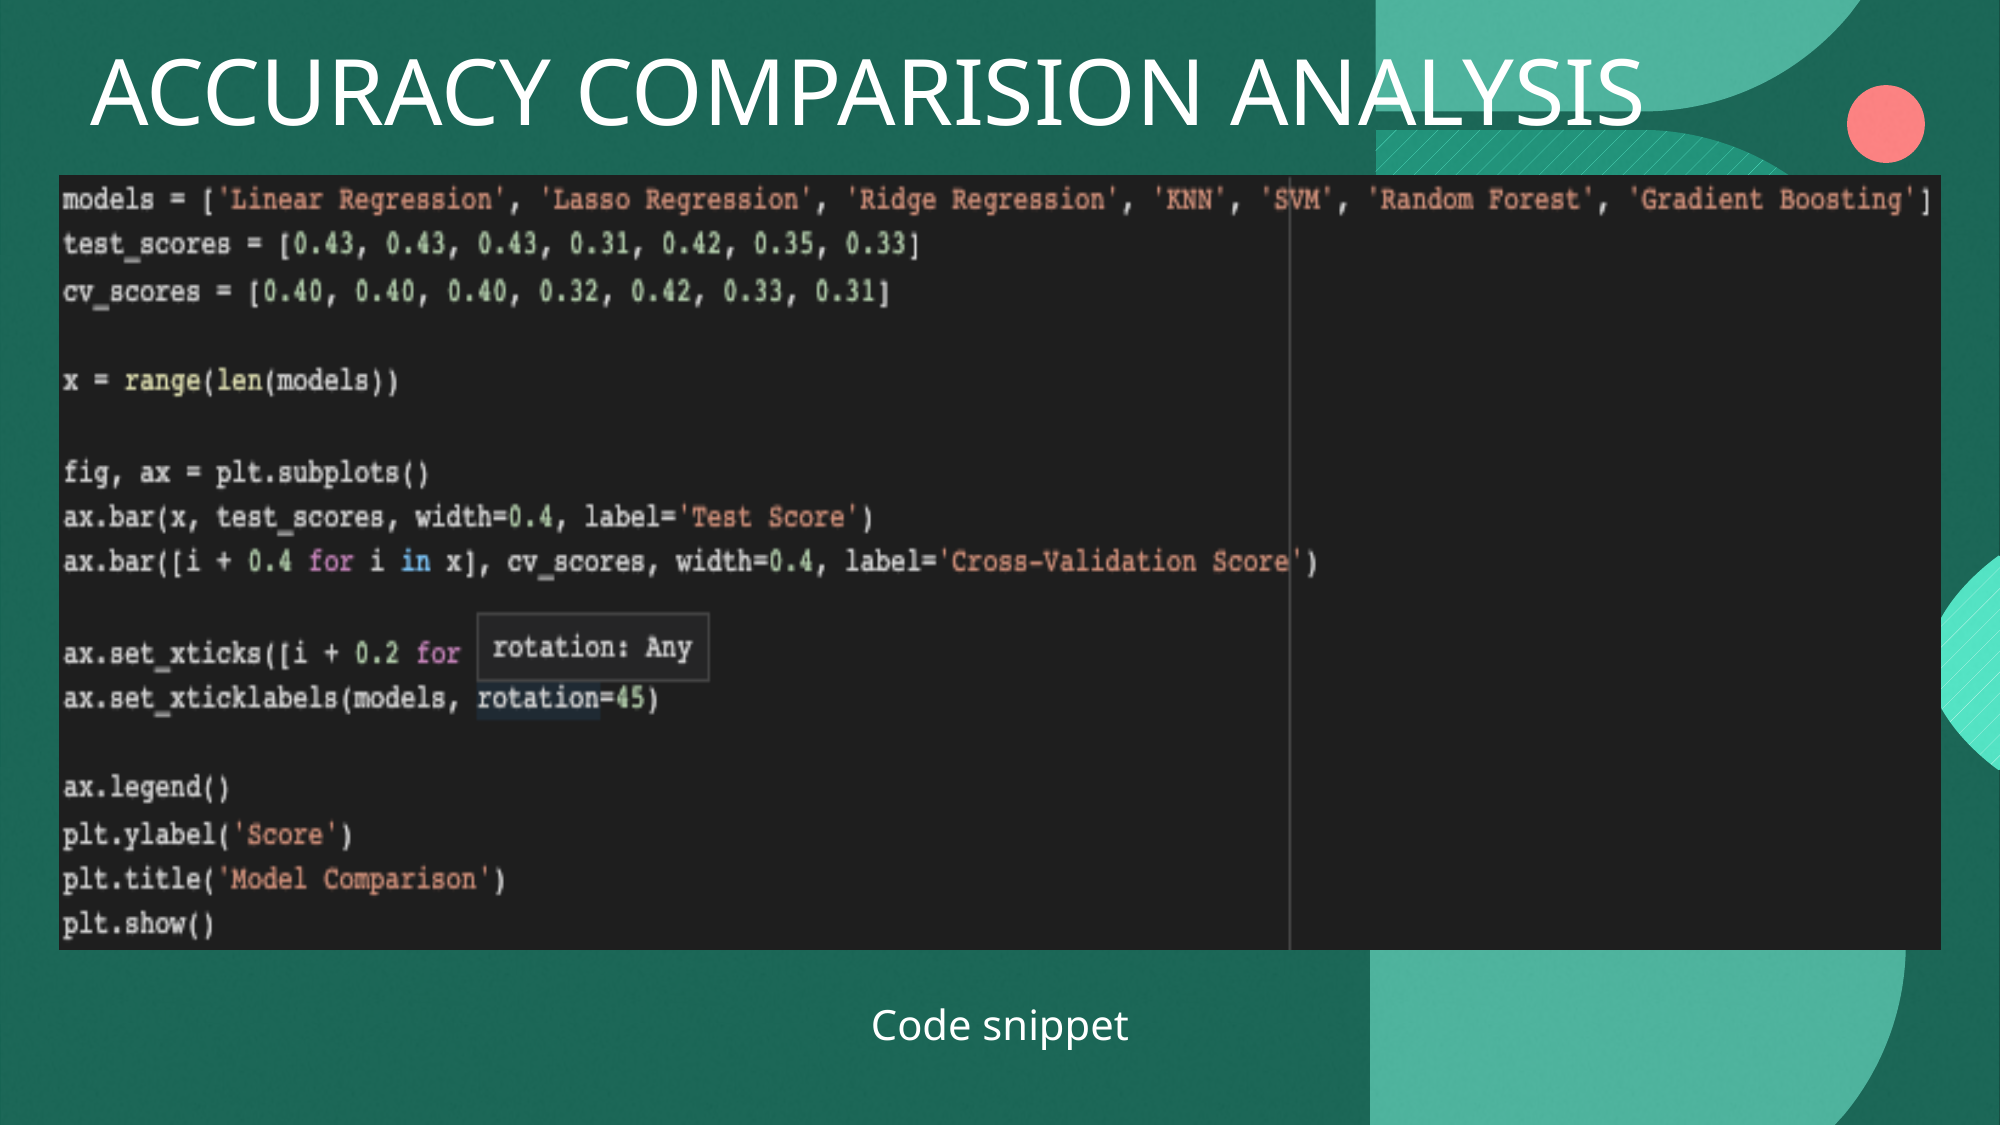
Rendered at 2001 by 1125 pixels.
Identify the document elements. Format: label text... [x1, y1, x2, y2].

title ACCURACY COMPARISION ANALYSIS [75, 0, 1831, 153]
picture [59, 175, 1941, 950]
list Code snippet [369, 996, 1631, 1125]
